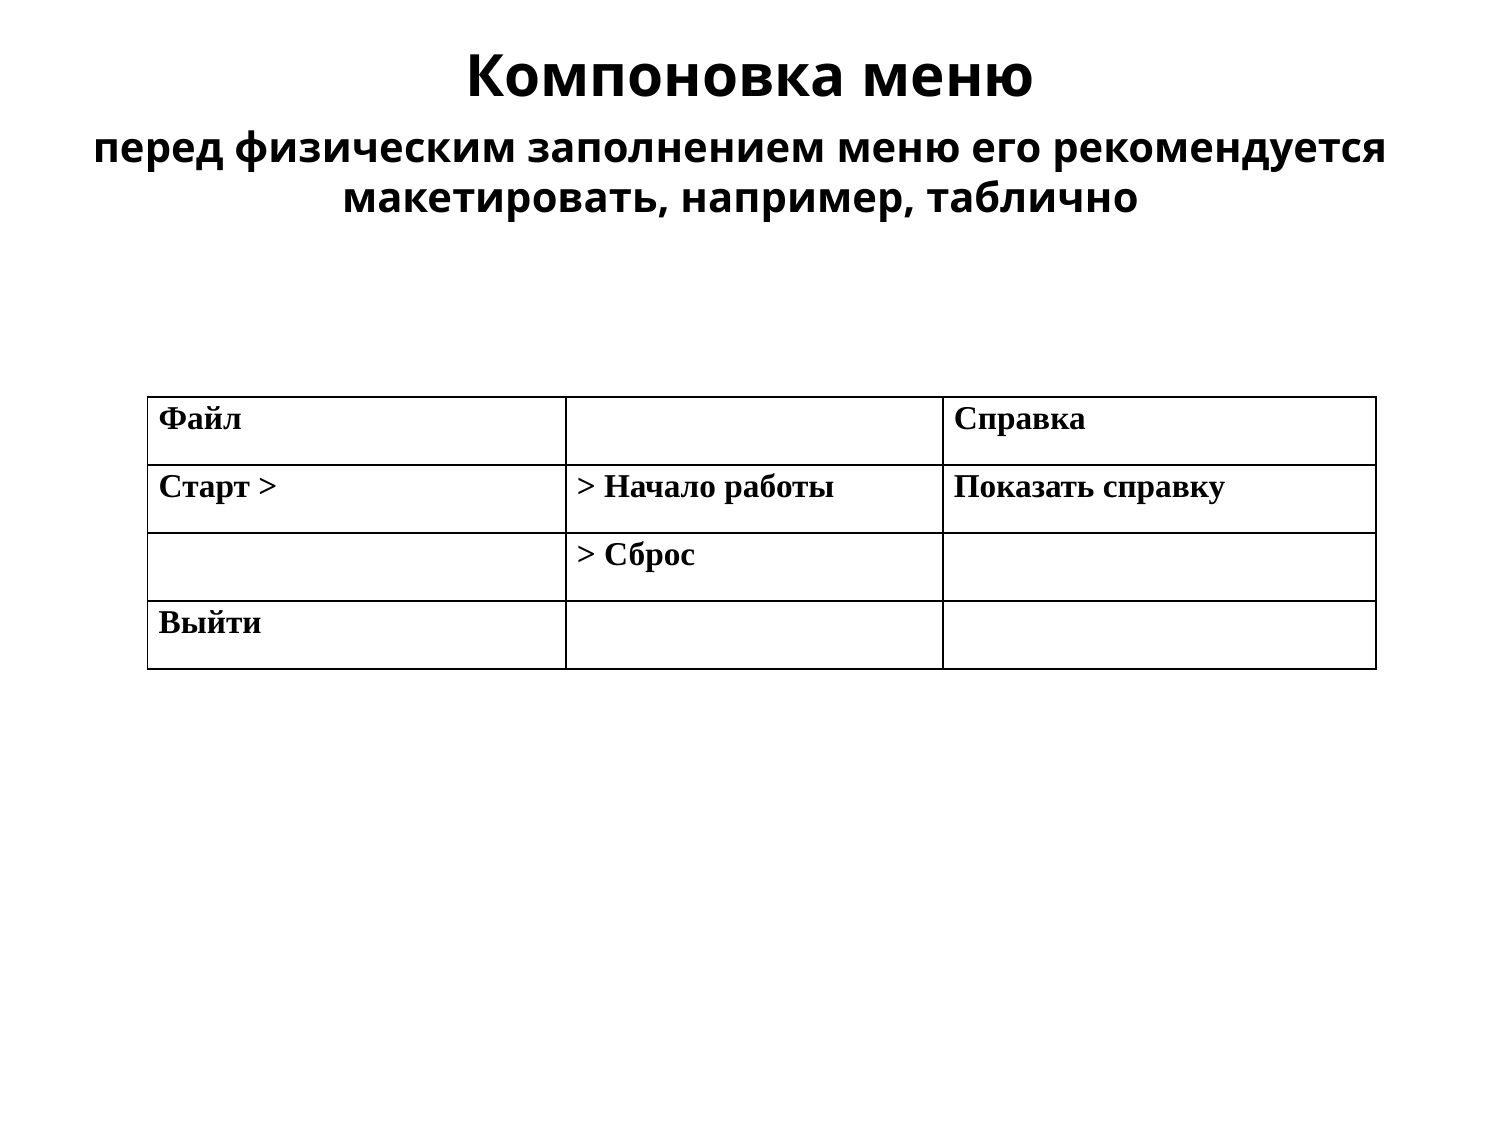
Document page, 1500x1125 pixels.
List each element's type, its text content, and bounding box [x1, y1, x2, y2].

table_cell Показать справку [944, 466, 1375, 532]
table_cell > Сброс [567, 534, 942, 600]
table_header [567, 398, 942, 464]
table_header Файл [148, 398, 565, 464]
table_cell [944, 534, 1375, 600]
table_header Справка [944, 398, 1375, 464]
text_box Компоновка меню [17, 30, 1483, 116]
table_cell [944, 602, 1375, 668]
table_cell [567, 602, 942, 668]
table_cell > Начало работы [567, 466, 942, 532]
table_cell Старт > [148, 466, 565, 532]
text_box перед физическим заполнением меню его рекомендуется макетировать, например, таблично [31, 113, 1450, 229]
table_cell Выйти [148, 602, 565, 668]
table_cell [148, 534, 565, 600]
